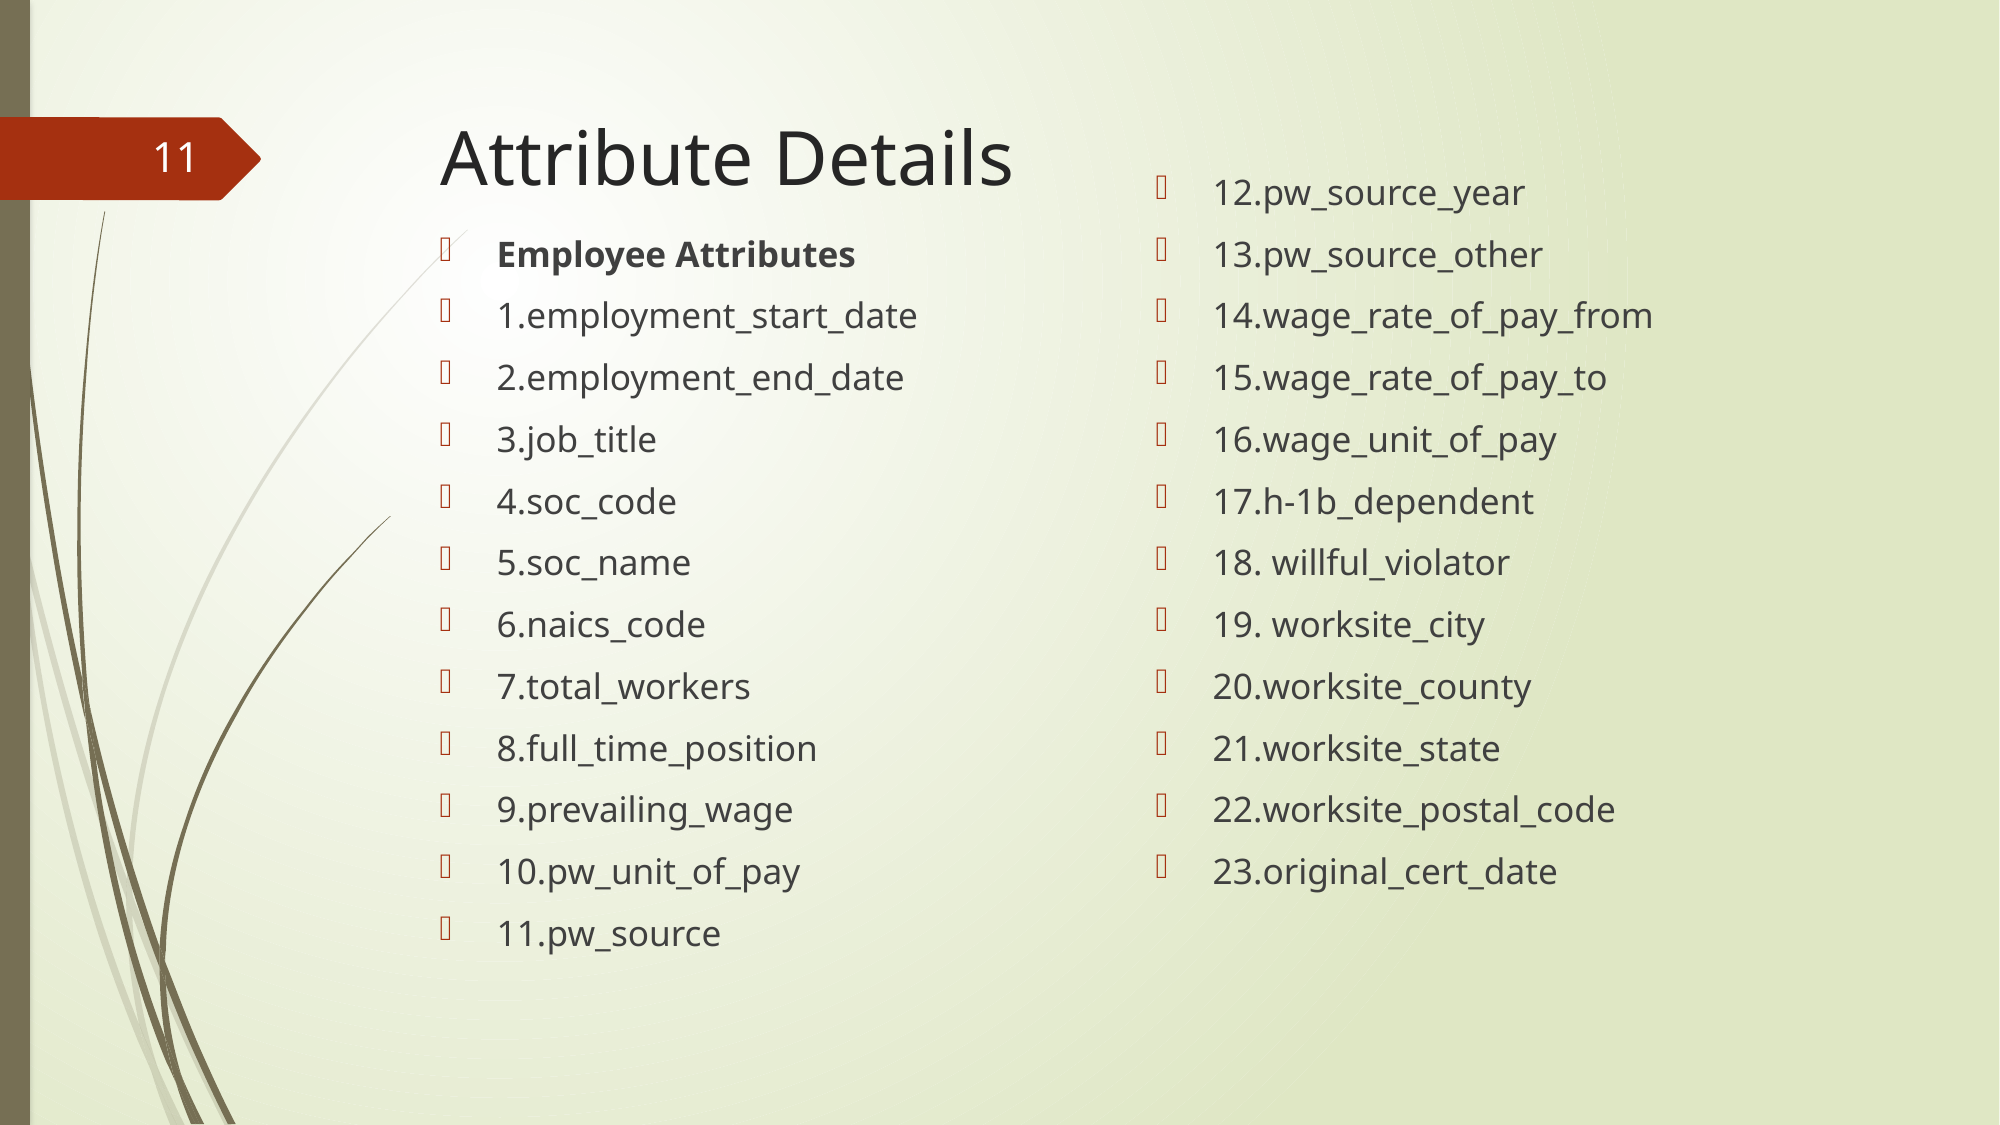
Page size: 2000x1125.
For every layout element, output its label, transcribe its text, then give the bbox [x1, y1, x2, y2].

title Attribute Details [425, 102, 1887, 162]
list Employee Attributes 1.employment_start_date 2.employment_end_date 3.job_title 4.soc_code 5.soc_name 6.naics_code 7.total_workers 8.full_time_position 9.prevailing_wage 10.pw_unit_of_pay 11.pw_source 12.pw_source_year 13.pw_source_other 14.wage_rate_of_pay_from 15.wage_rate_of_pay_to 16.wage_unit_of_pay 17.h-1b_dependent 18. willful_violator 19. worksite_city 20.worksite_county 21.worksite_state 22.worksite_postal_code 23.original_cert_date [424, 162, 1887, 970]
slide_number 11 [87, 129, 216, 190]
